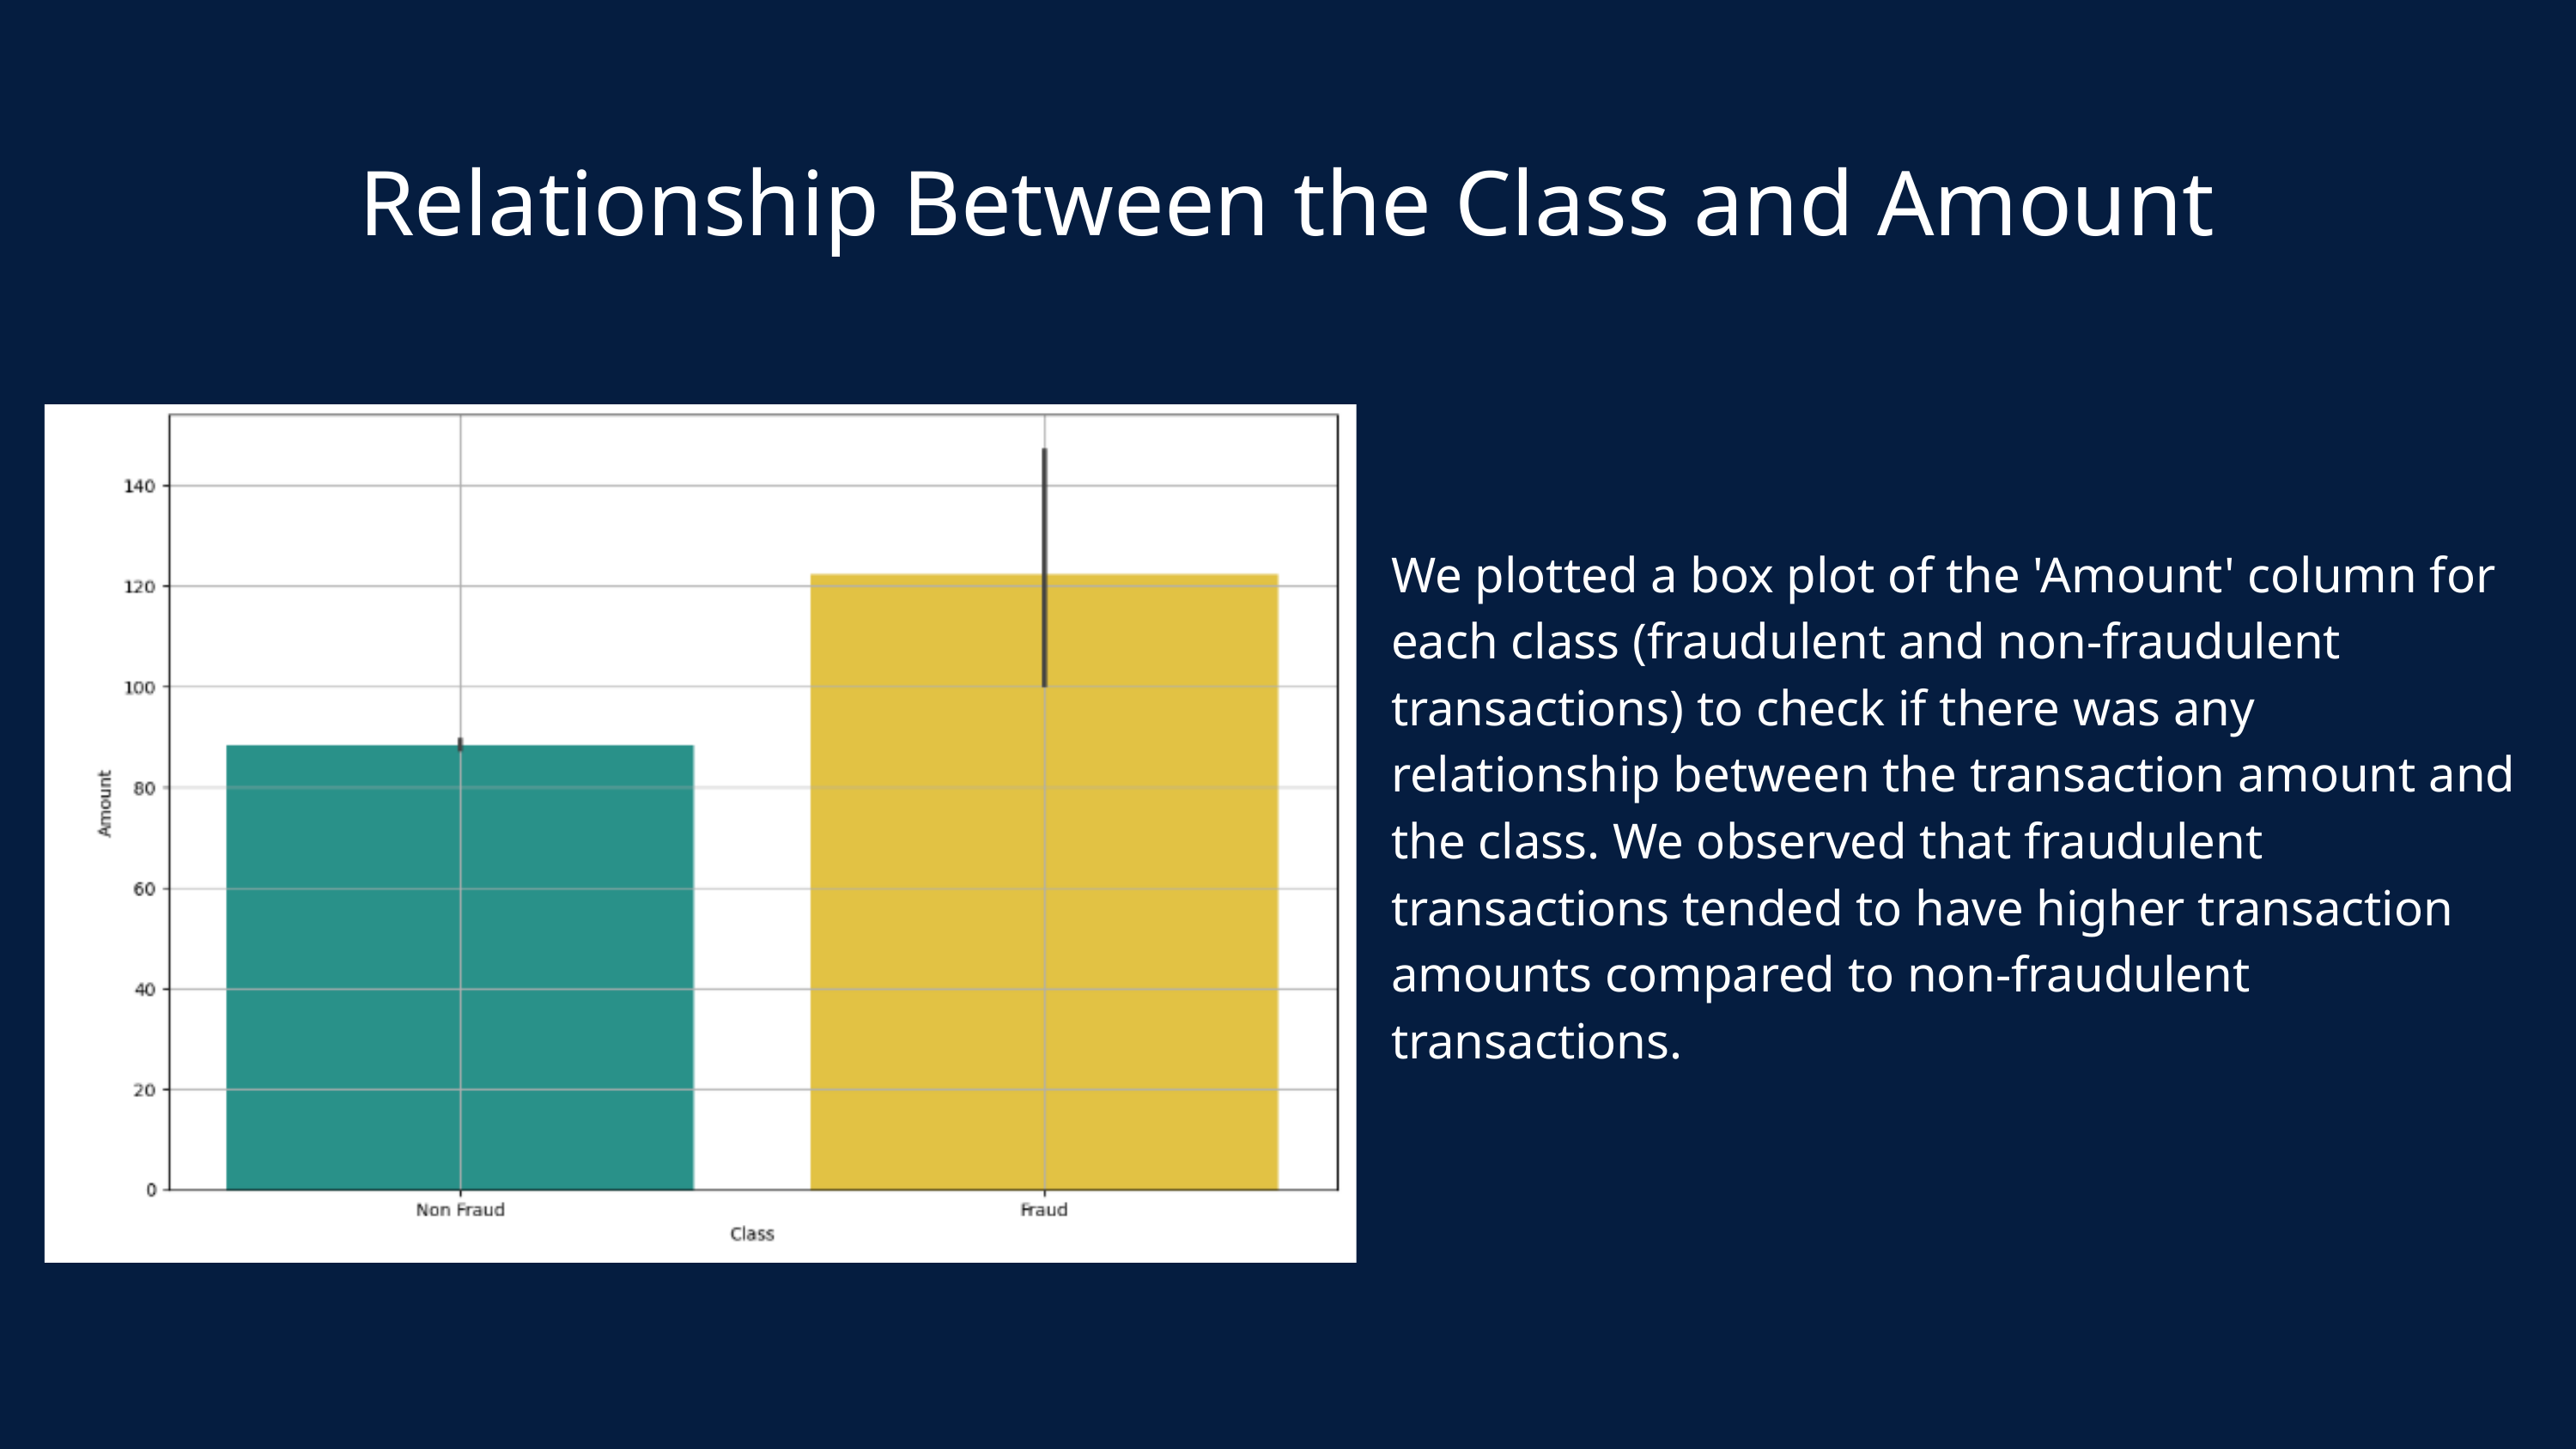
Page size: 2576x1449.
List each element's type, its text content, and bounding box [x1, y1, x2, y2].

text_box [44, 404, 1357, 1263]
text_box Relationship Between the Class and Amount [276, 146, 2300, 254]
text_box We plotted a box plot of the 'Amount' column for each class (fraudulent and non-fraudulent transactions) to check if there was any relationship between the transaction amount and the class. We observed that fraudulent transactions tended to have higher transaction amounts compared to non-fraudulent transactions. [1391, 535, 2535, 1069]
